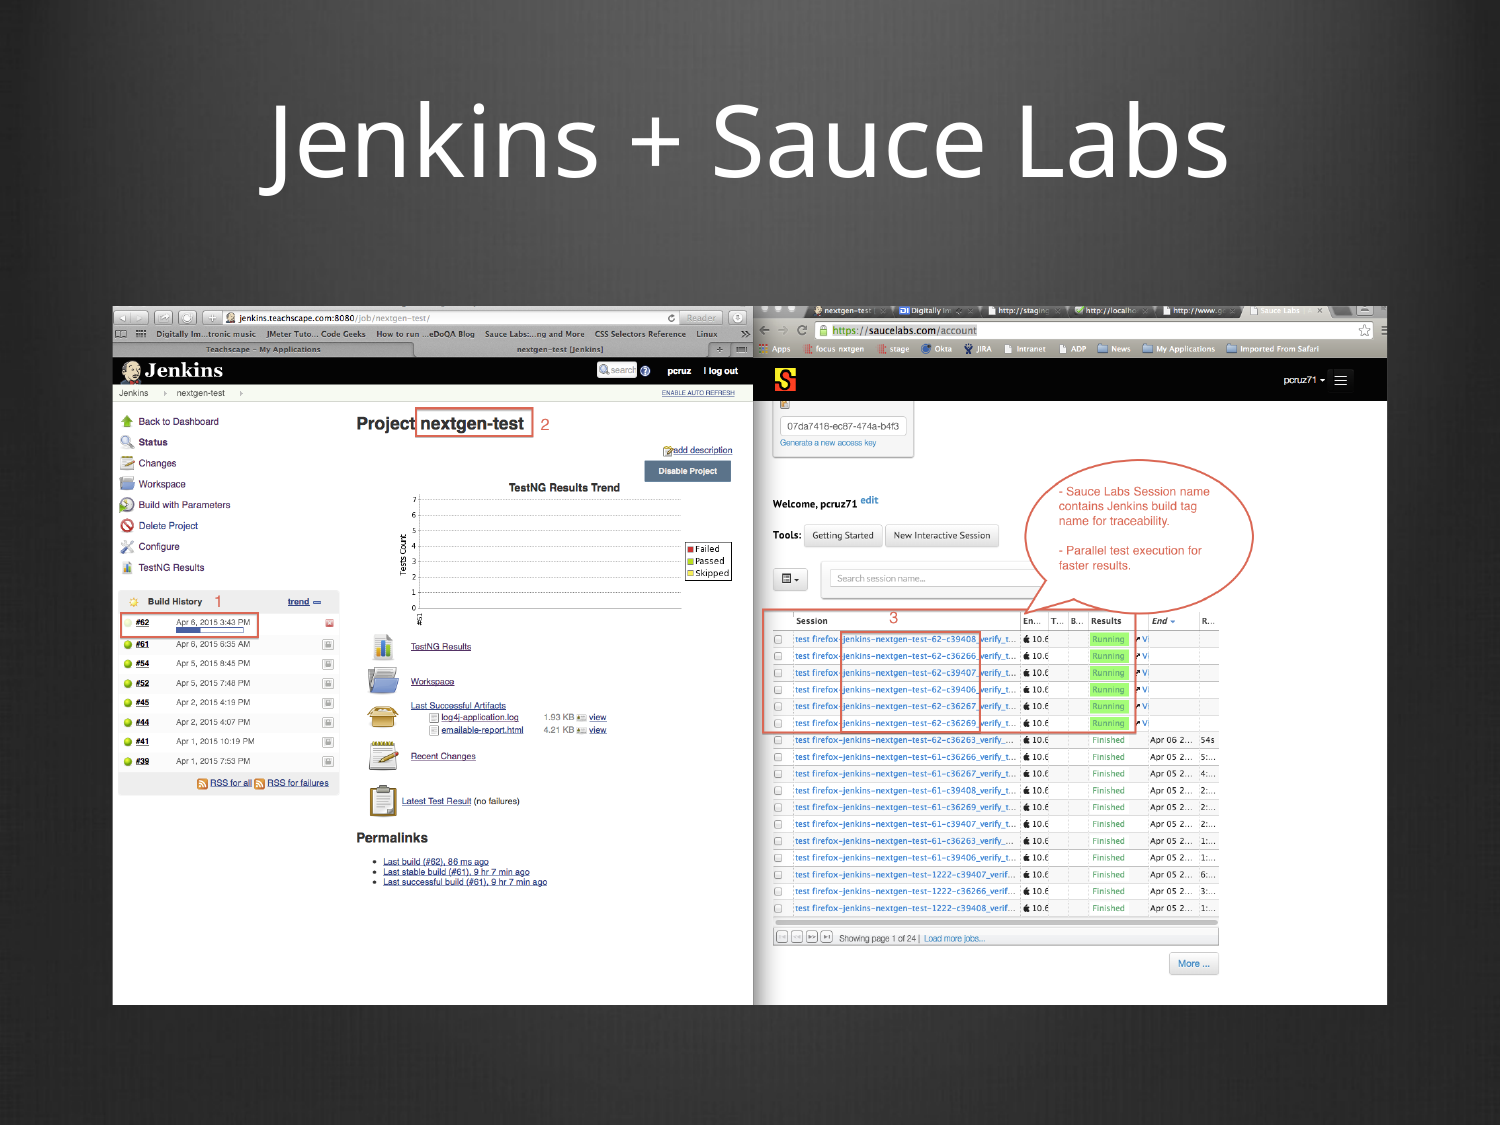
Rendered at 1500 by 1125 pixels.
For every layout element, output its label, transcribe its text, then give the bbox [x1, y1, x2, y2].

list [112, 306, 1388, 1005]
title Jenkins + Sauce Labs [112, 19, 1388, 255]
